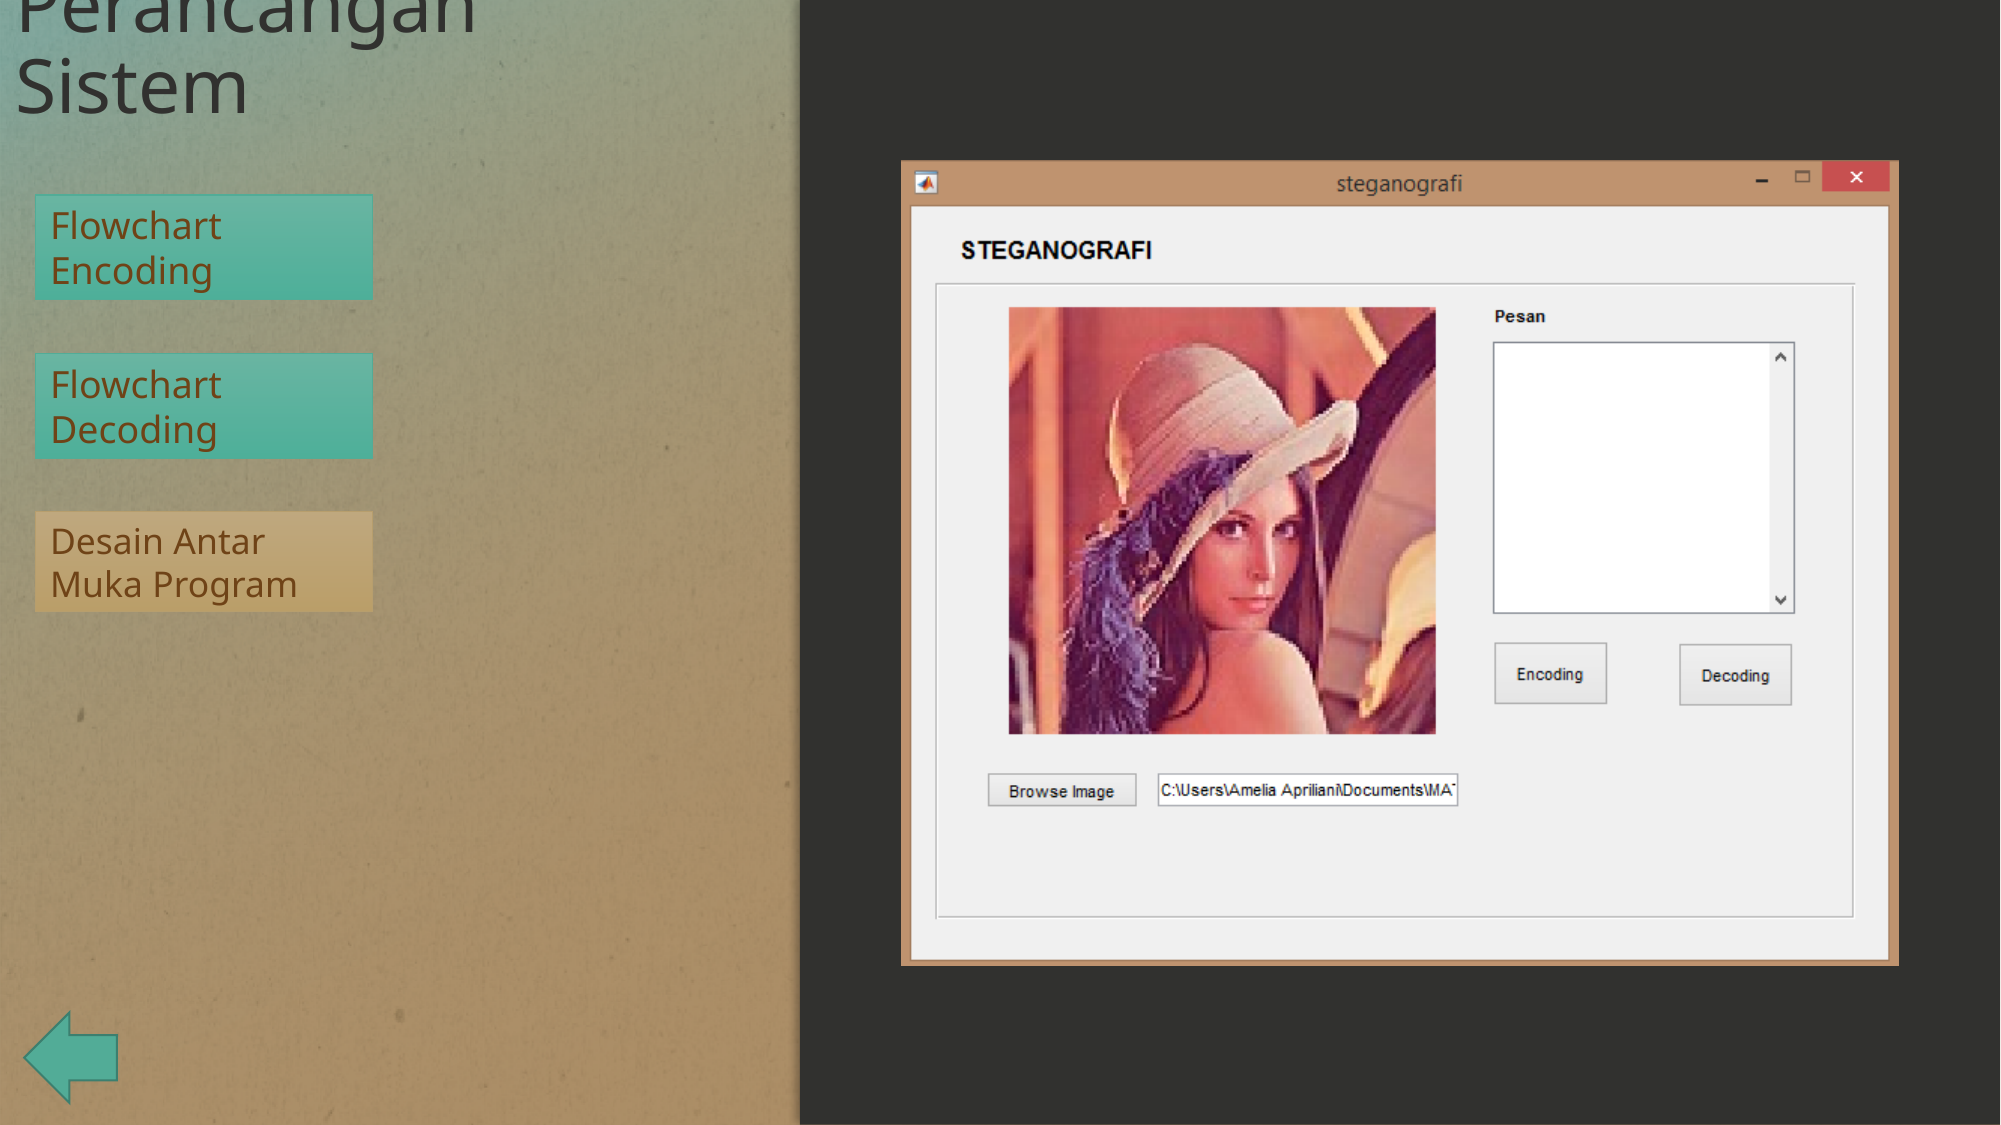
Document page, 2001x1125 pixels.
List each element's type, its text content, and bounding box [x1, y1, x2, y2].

text_box Flowchart Decoding [35, 353, 373, 459]
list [901, 160, 1899, 966]
picture [0, 0, 799, 1125]
text_box Flowchart Encoding [35, 194, 373, 300]
title Perancangan Sistem [0, 2, 739, 138]
text_box [22, 1010, 118, 1106]
text_box Desain Antar Muka Program [35, 511, 373, 612]
